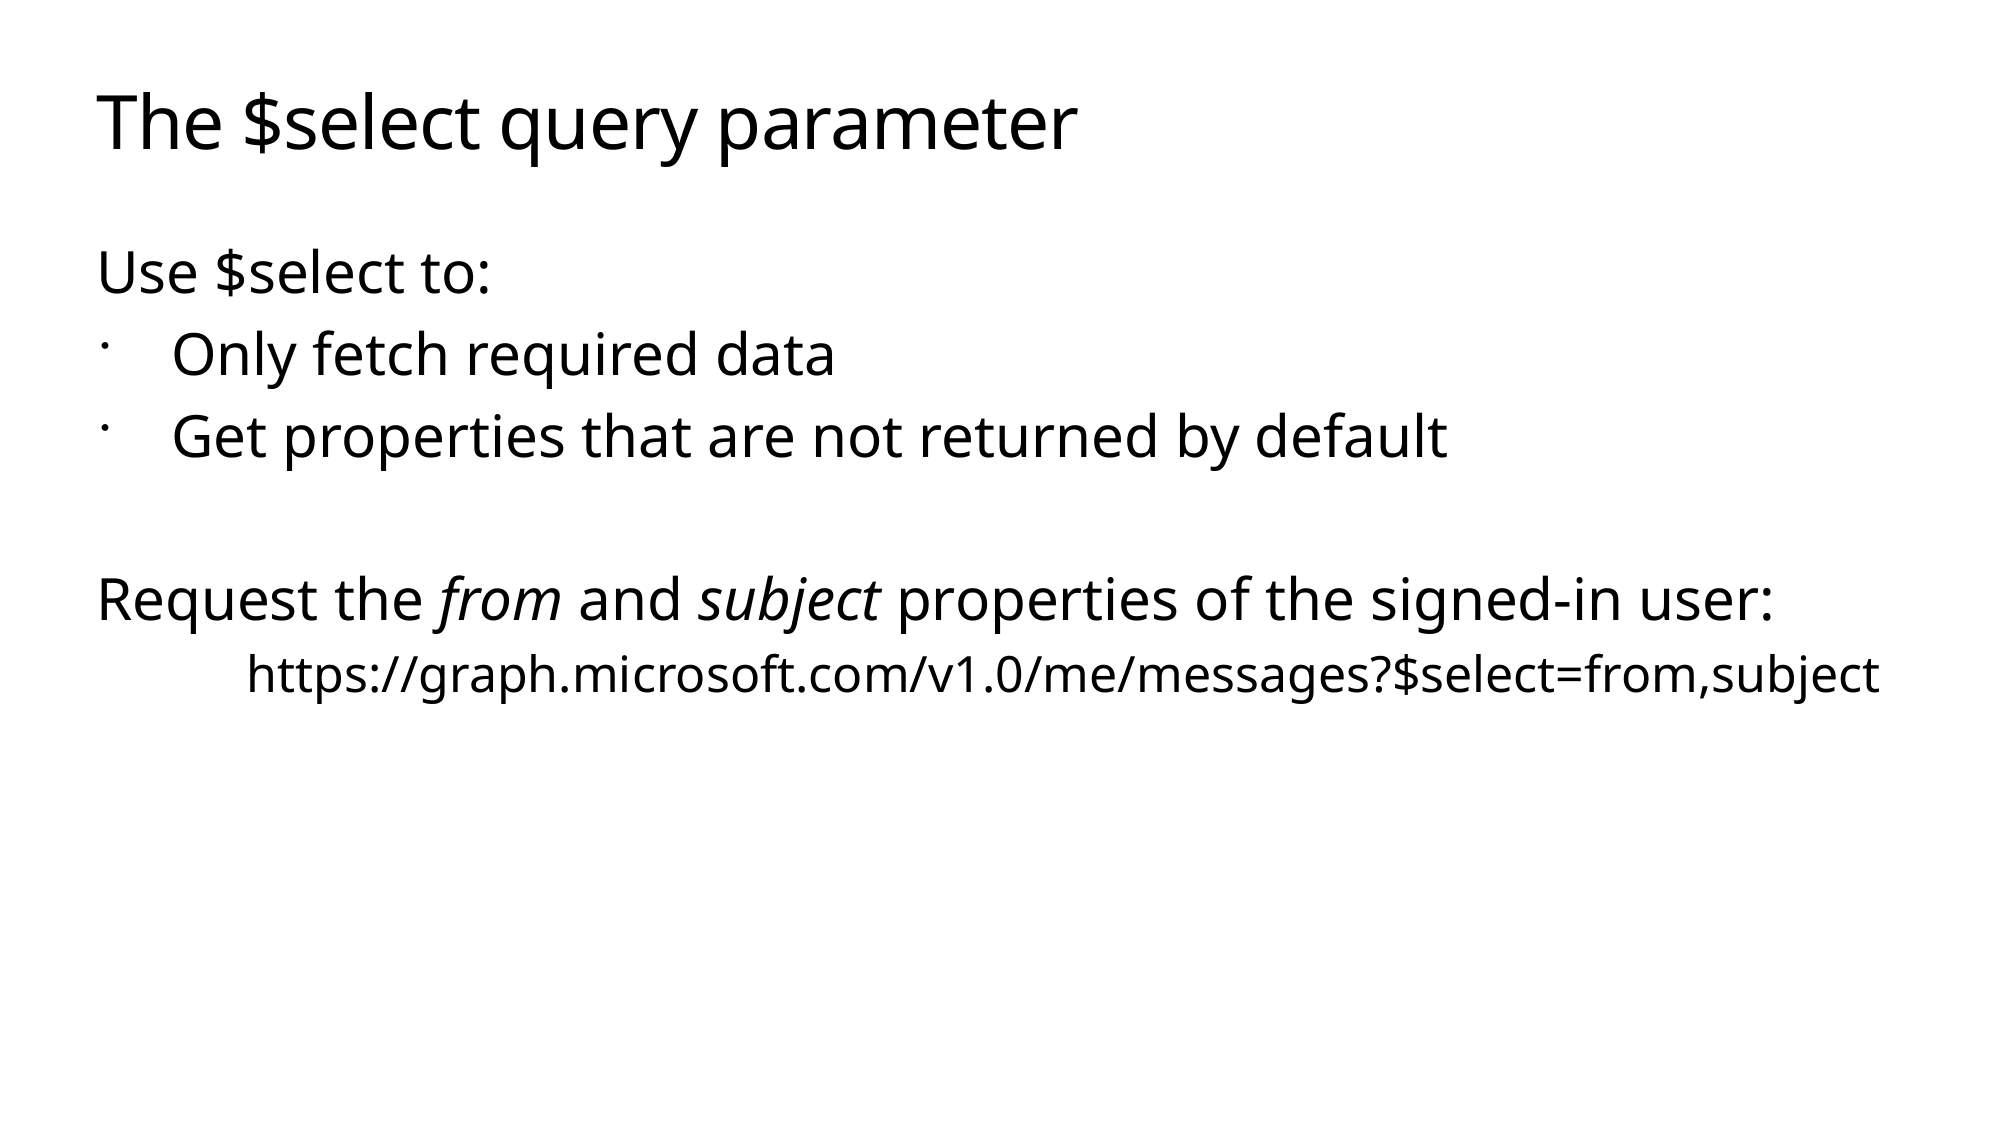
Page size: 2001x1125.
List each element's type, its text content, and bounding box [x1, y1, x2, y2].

title The $select query parameter [96, 75, 1960, 166]
list Use $select to: Only fetch required data Get properties that are not returned by default Request the from and subject properties of the signed-in user: https://graph.microsoft.com/v1.0/me/messages?$select=from,subject [96, 235, 1932, 888]
